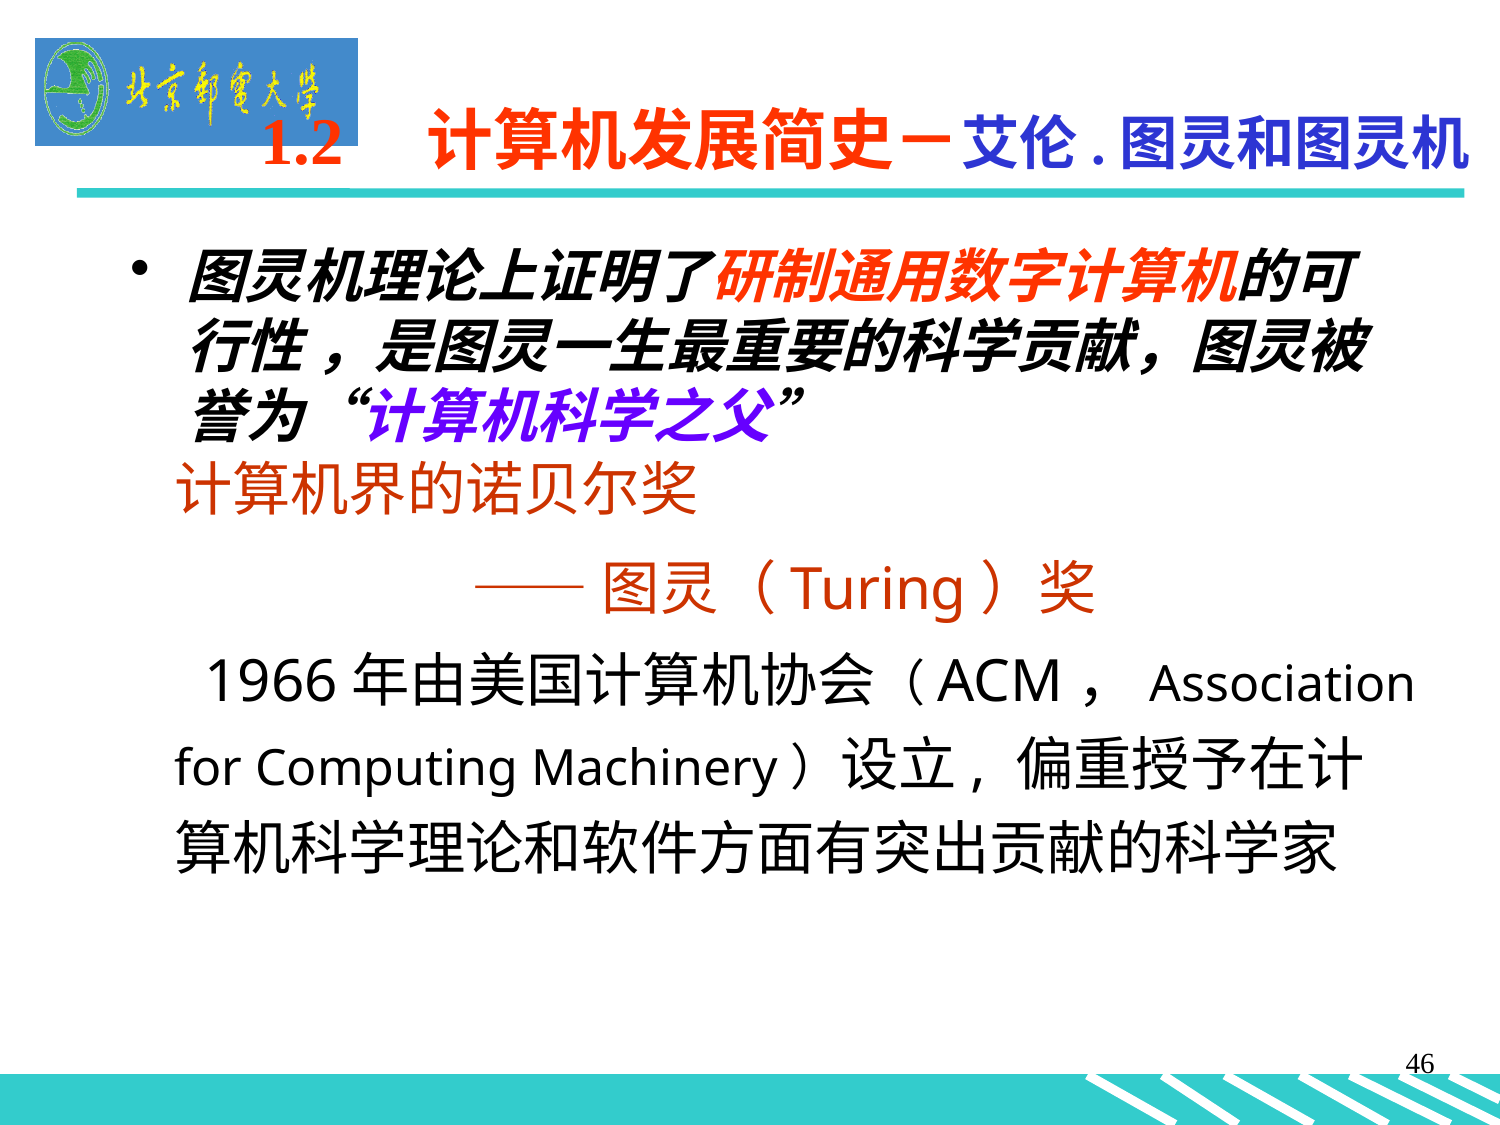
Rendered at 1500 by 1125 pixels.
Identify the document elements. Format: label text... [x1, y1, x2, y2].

title 1.2 计算机发展简史－艾伦.图灵和图灵机 [190, 29, 1485, 247]
text_box 计算机界的诺贝尔奖 ——图灵（Turing）奖 [159, 444, 1410, 621]
list 图灵机理论上证明了研制通用数字计算机的可行性 ，是图灵一生最重要的科学贡献，图灵被誉为“计算机科学之父” [115, 232, 1410, 946]
text_box 1966年由美国计算机协会（ACM，Association for Computing Machinery）设立, 偏重授予在计算机科学理论和软件方面有突出贡献的科学家 [159, 621, 1435, 889]
picture [34, 37, 190, 146]
text_box 46 [1137, 1037, 1450, 1113]
